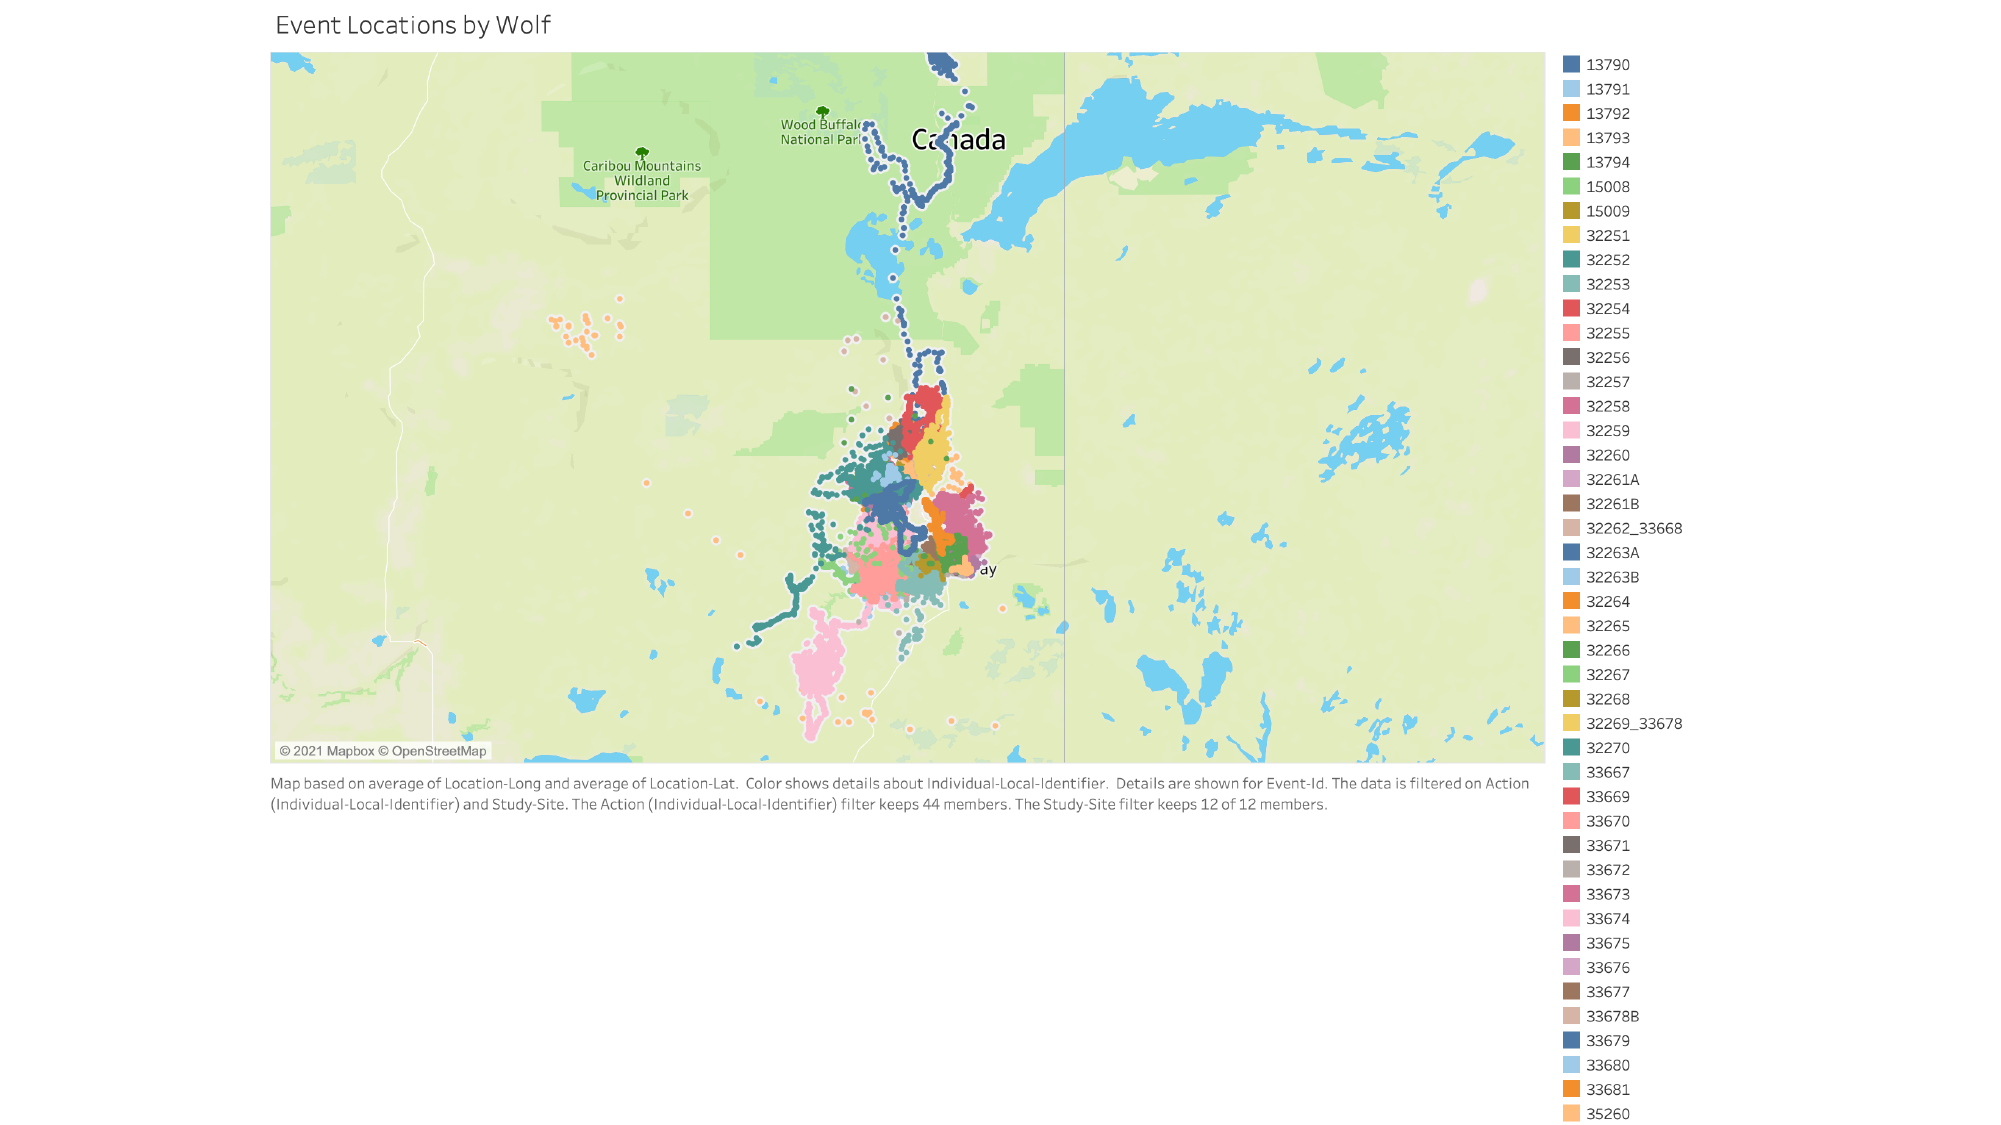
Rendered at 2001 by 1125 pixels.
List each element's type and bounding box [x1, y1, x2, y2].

picture [270, 0, 1730, 1125]
